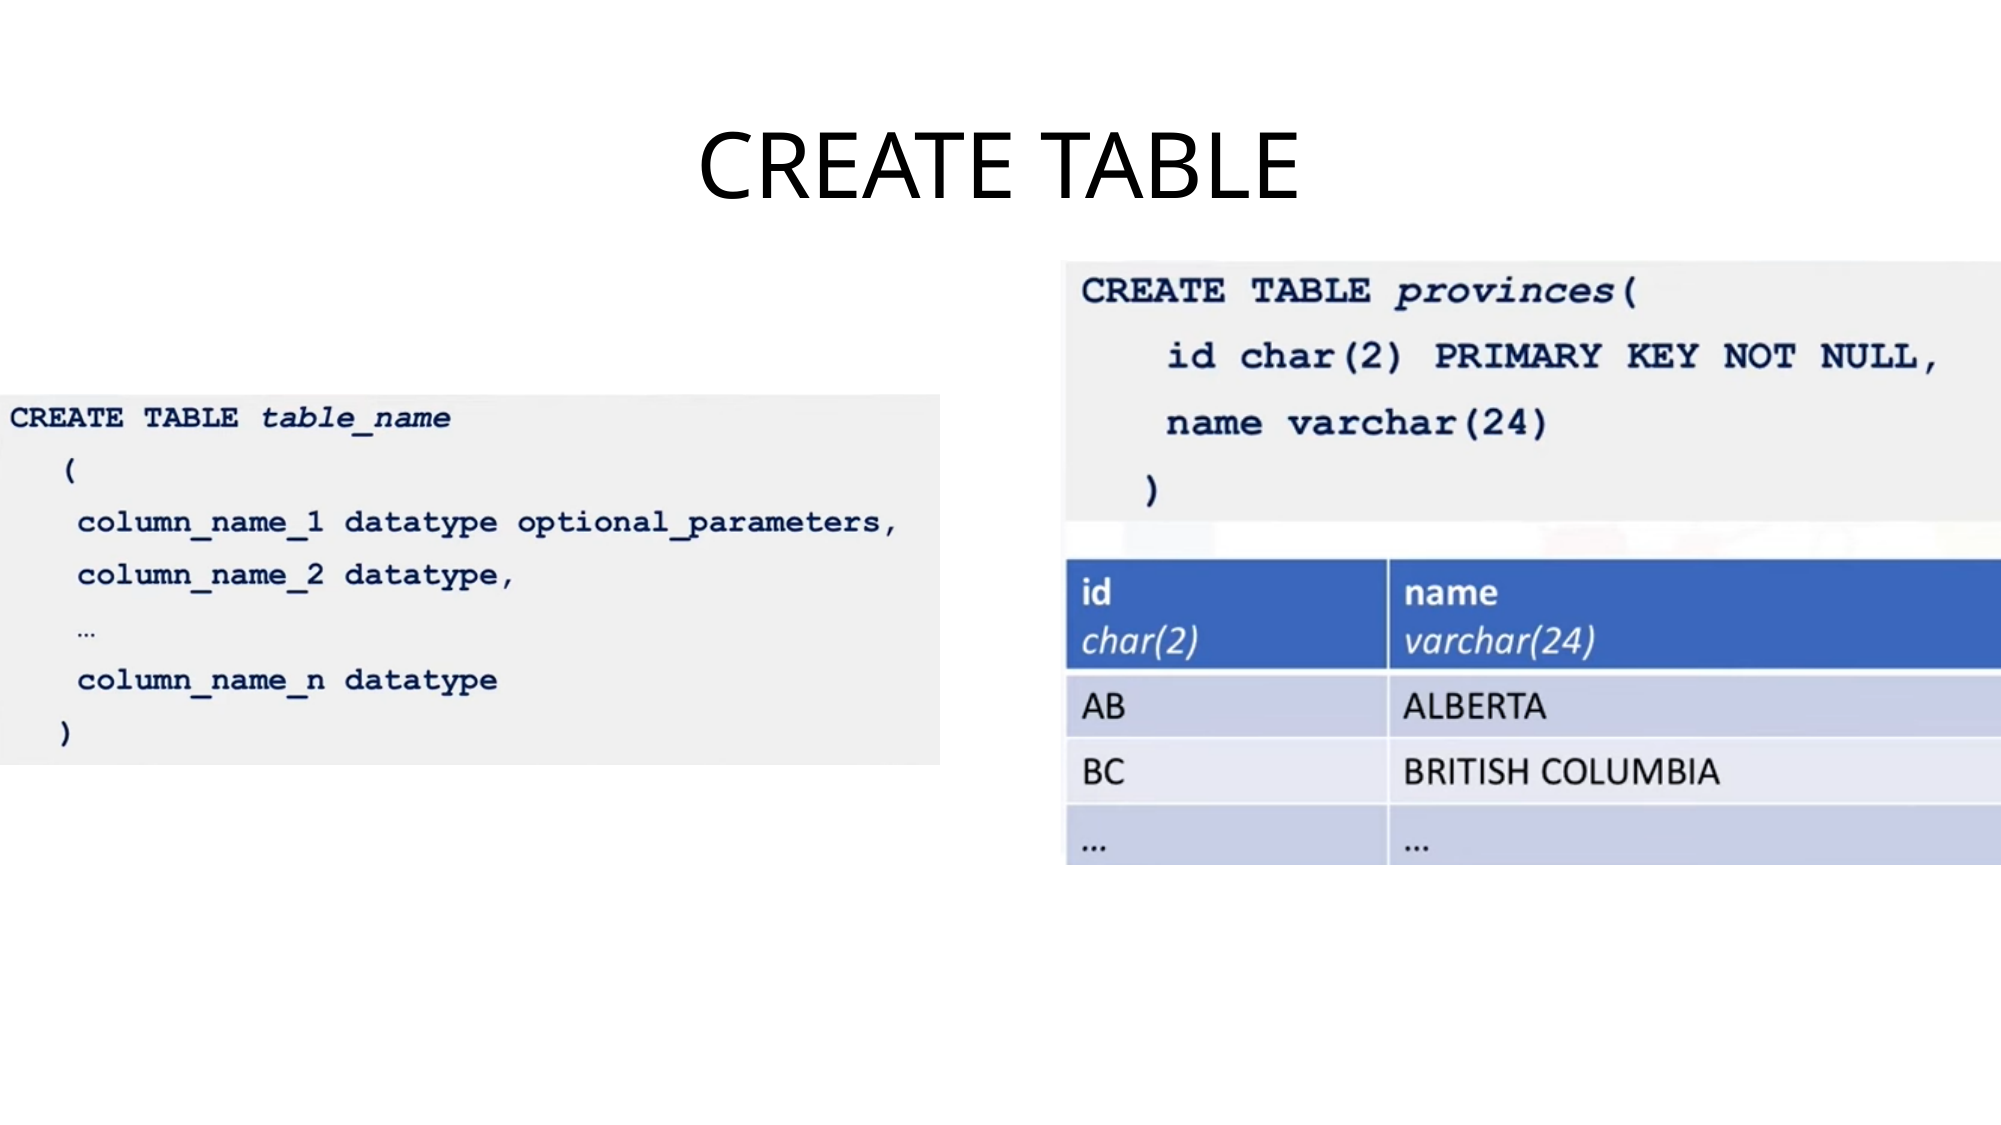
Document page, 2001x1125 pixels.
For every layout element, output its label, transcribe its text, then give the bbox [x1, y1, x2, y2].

picture [1060, 260, 2001, 865]
picture [0, 394, 940, 765]
title CREATE TABLE [137, 59, 1863, 278]
